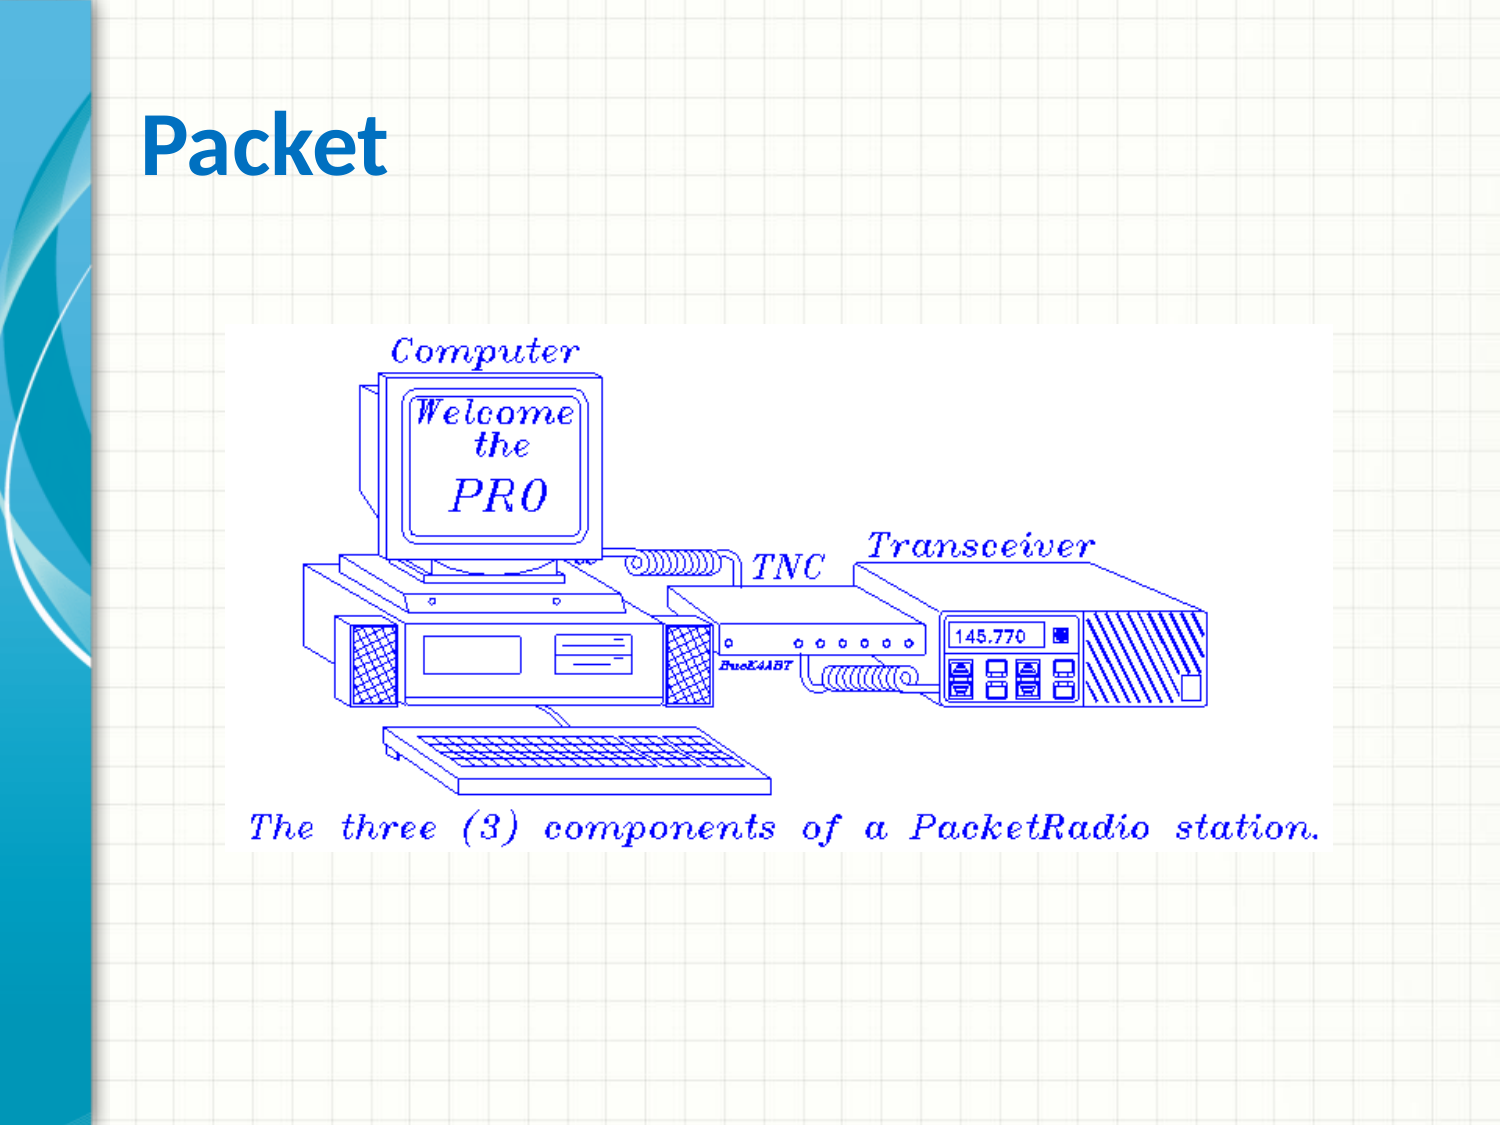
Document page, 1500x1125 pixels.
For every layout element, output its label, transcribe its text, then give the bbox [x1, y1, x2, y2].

picture [0, 0, 1500, 1125]
title Packet [125, 45, 1450, 233]
